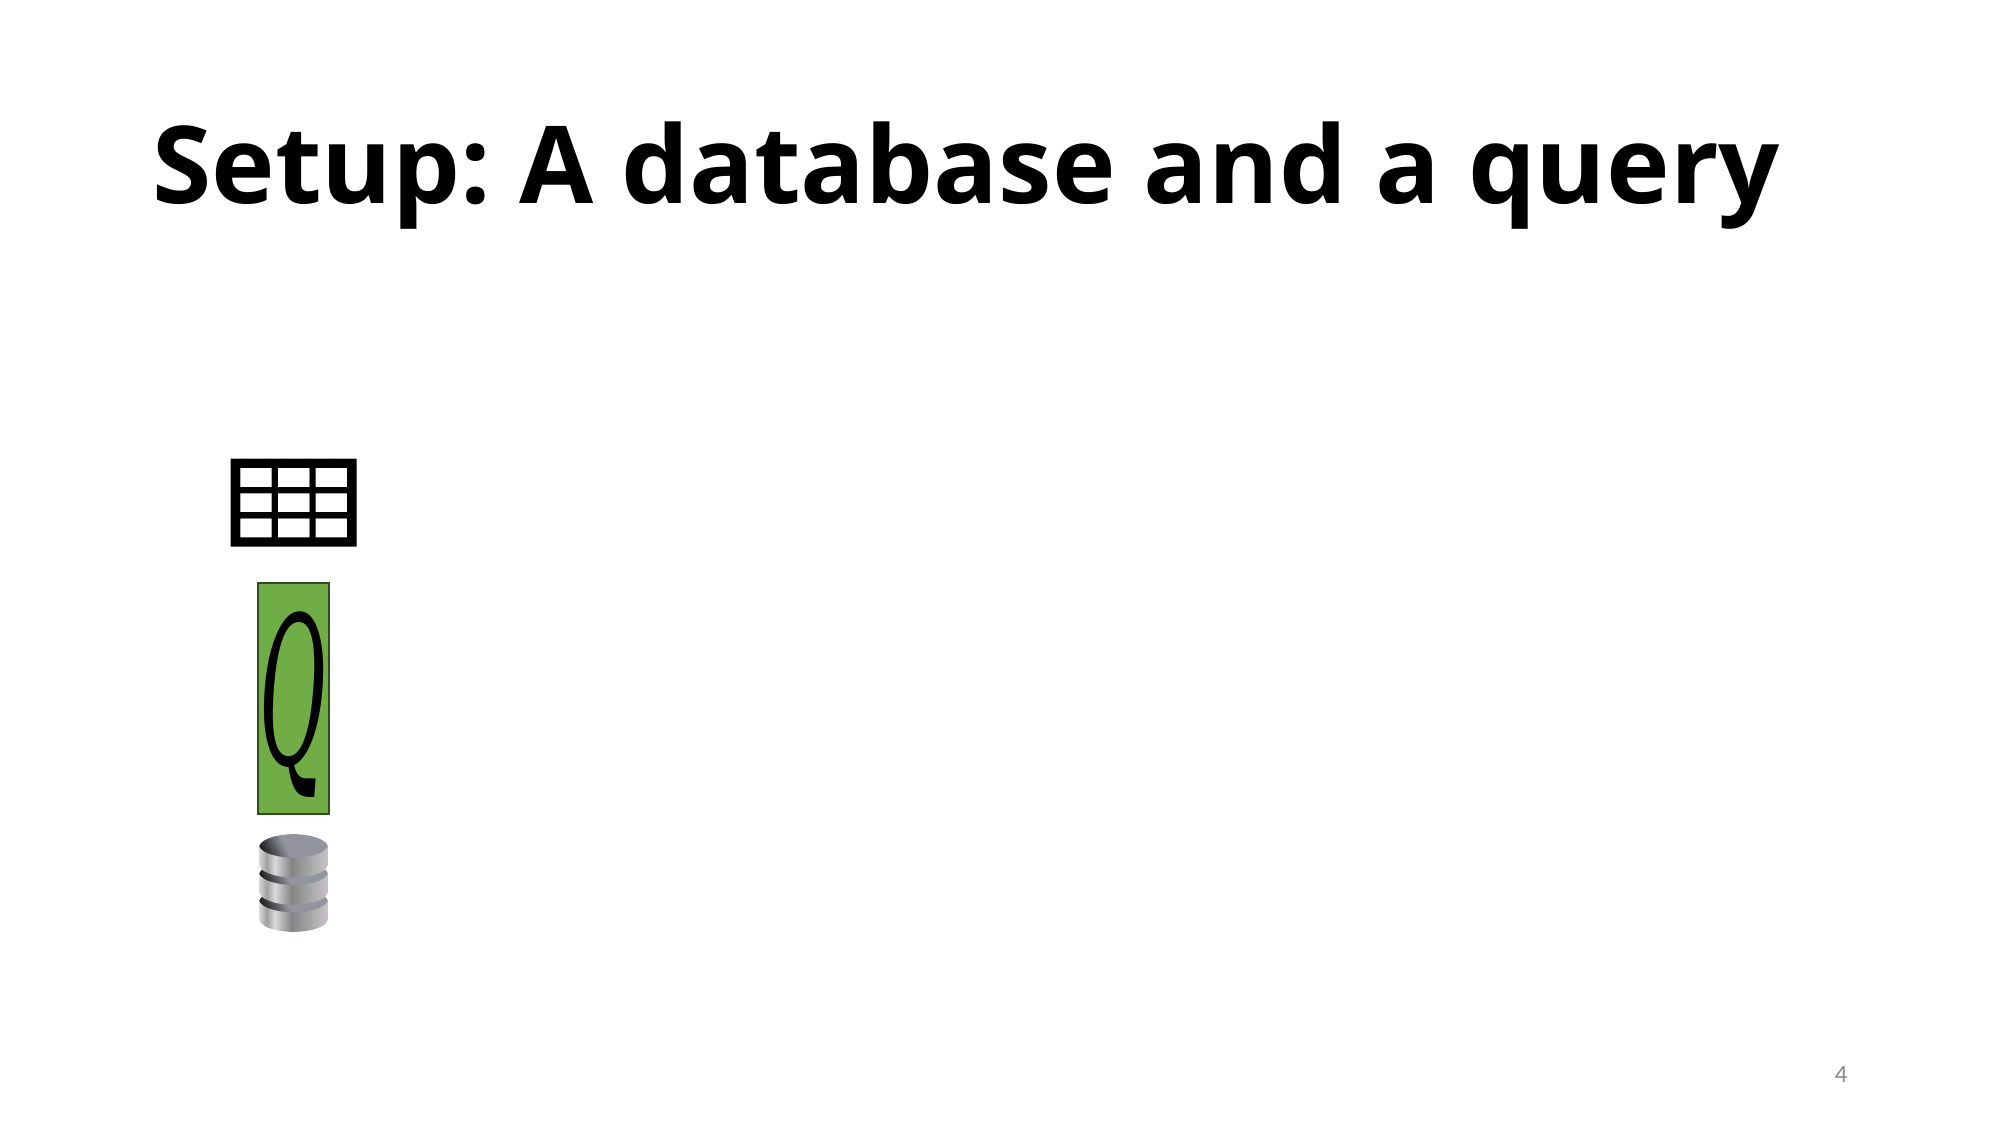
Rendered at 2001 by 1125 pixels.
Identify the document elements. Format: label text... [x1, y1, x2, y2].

picture [259, 834, 328, 933]
slide_number 4 [1798, 1042, 1863, 1103]
picture [218, 427, 369, 578]
title Setup: A database and a query [137, 59, 1863, 278]
